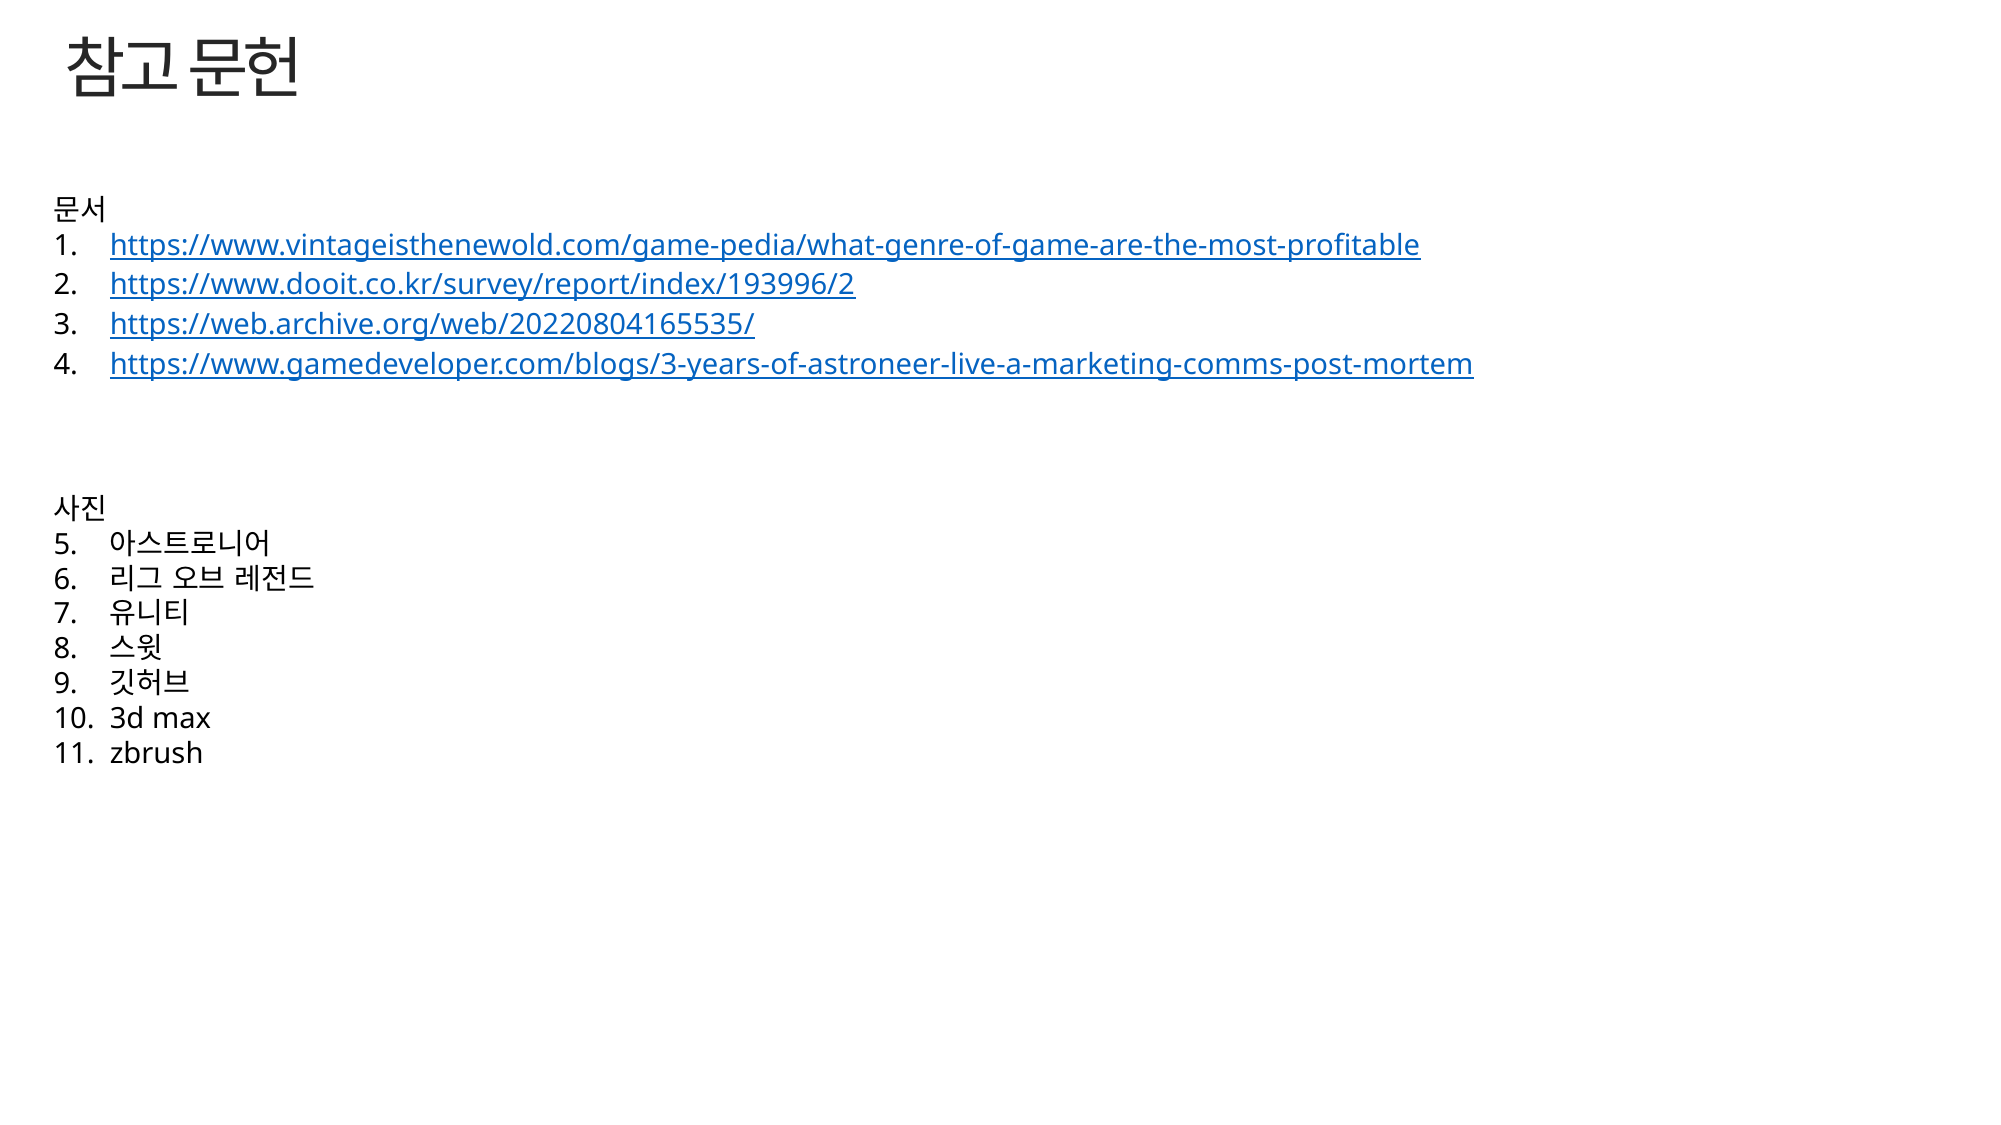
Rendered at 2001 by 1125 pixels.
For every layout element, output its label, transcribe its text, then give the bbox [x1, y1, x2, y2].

text_box 참고 문헌 [49, 18, 319, 113]
text_box 문서 https://www.vintageisthenewold.com/game-pedia/what-genre-of-game-are-the-most-profitable https://www.dooit.co.kr/survey/report/index/193996/2 https://web.archive.org/web/20220804165535/ https://www.gamedeveloper.com/blogs/3-years-of-astroneer-live-a-marketing-comms-post-mortem 사진 아스트로니어 리그 오브 레전드 유니티 스윗 깃허브 3d max zbrush [38, 183, 1987, 813]
